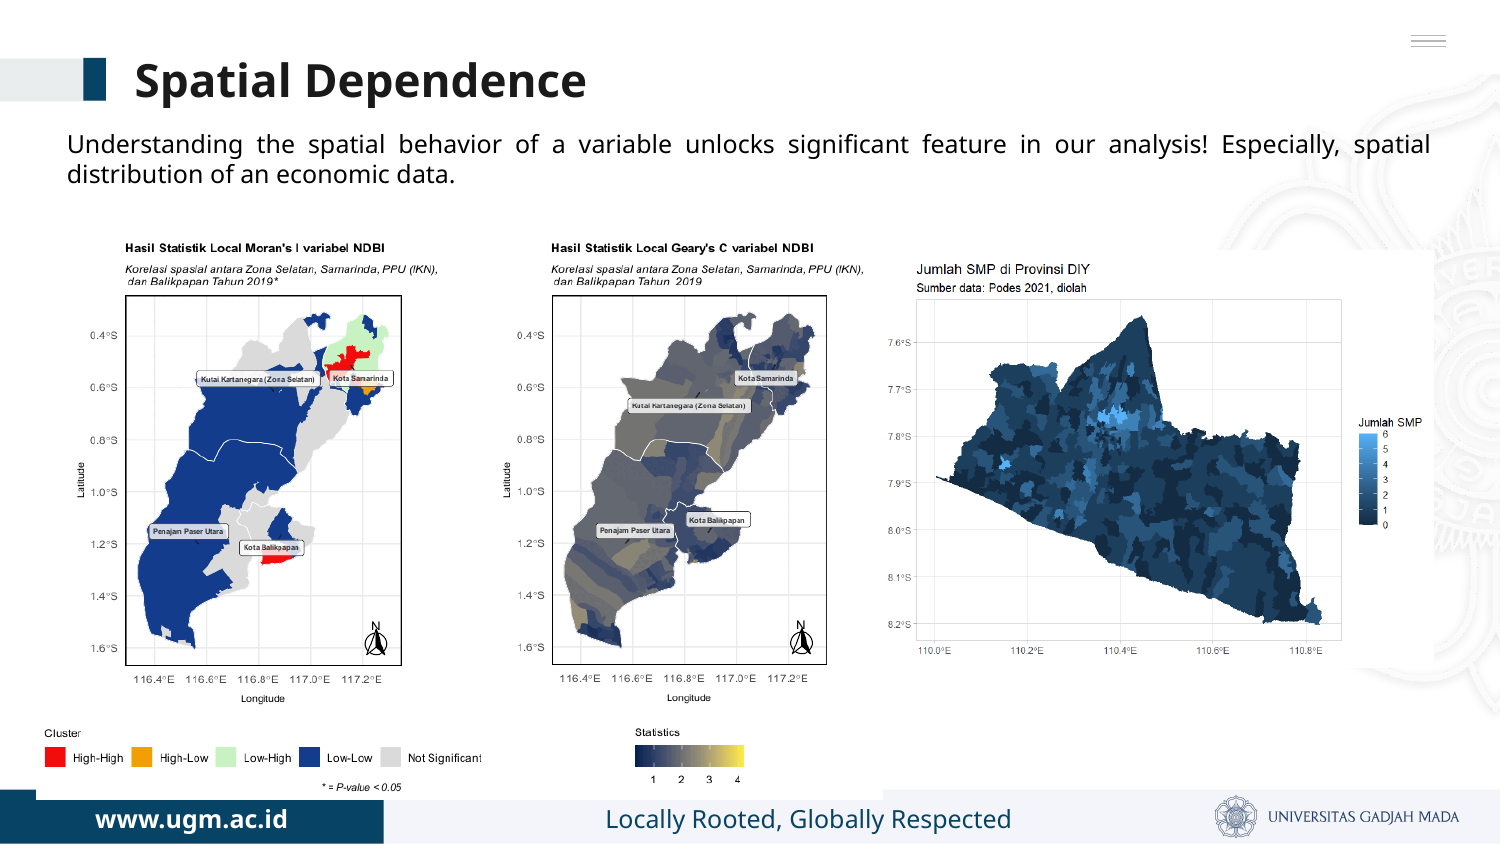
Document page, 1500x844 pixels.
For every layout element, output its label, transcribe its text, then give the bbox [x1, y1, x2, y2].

text_box Understanding the spatial behavior of a variable unlocks significant feature in our analysis! Especially, spatial distribution of an economic data. [50, 129, 1450, 188]
title Spatial Dependence [119, 27, 1500, 131]
picture [35, 233, 1434, 802]
picture [1174, 779, 1500, 844]
